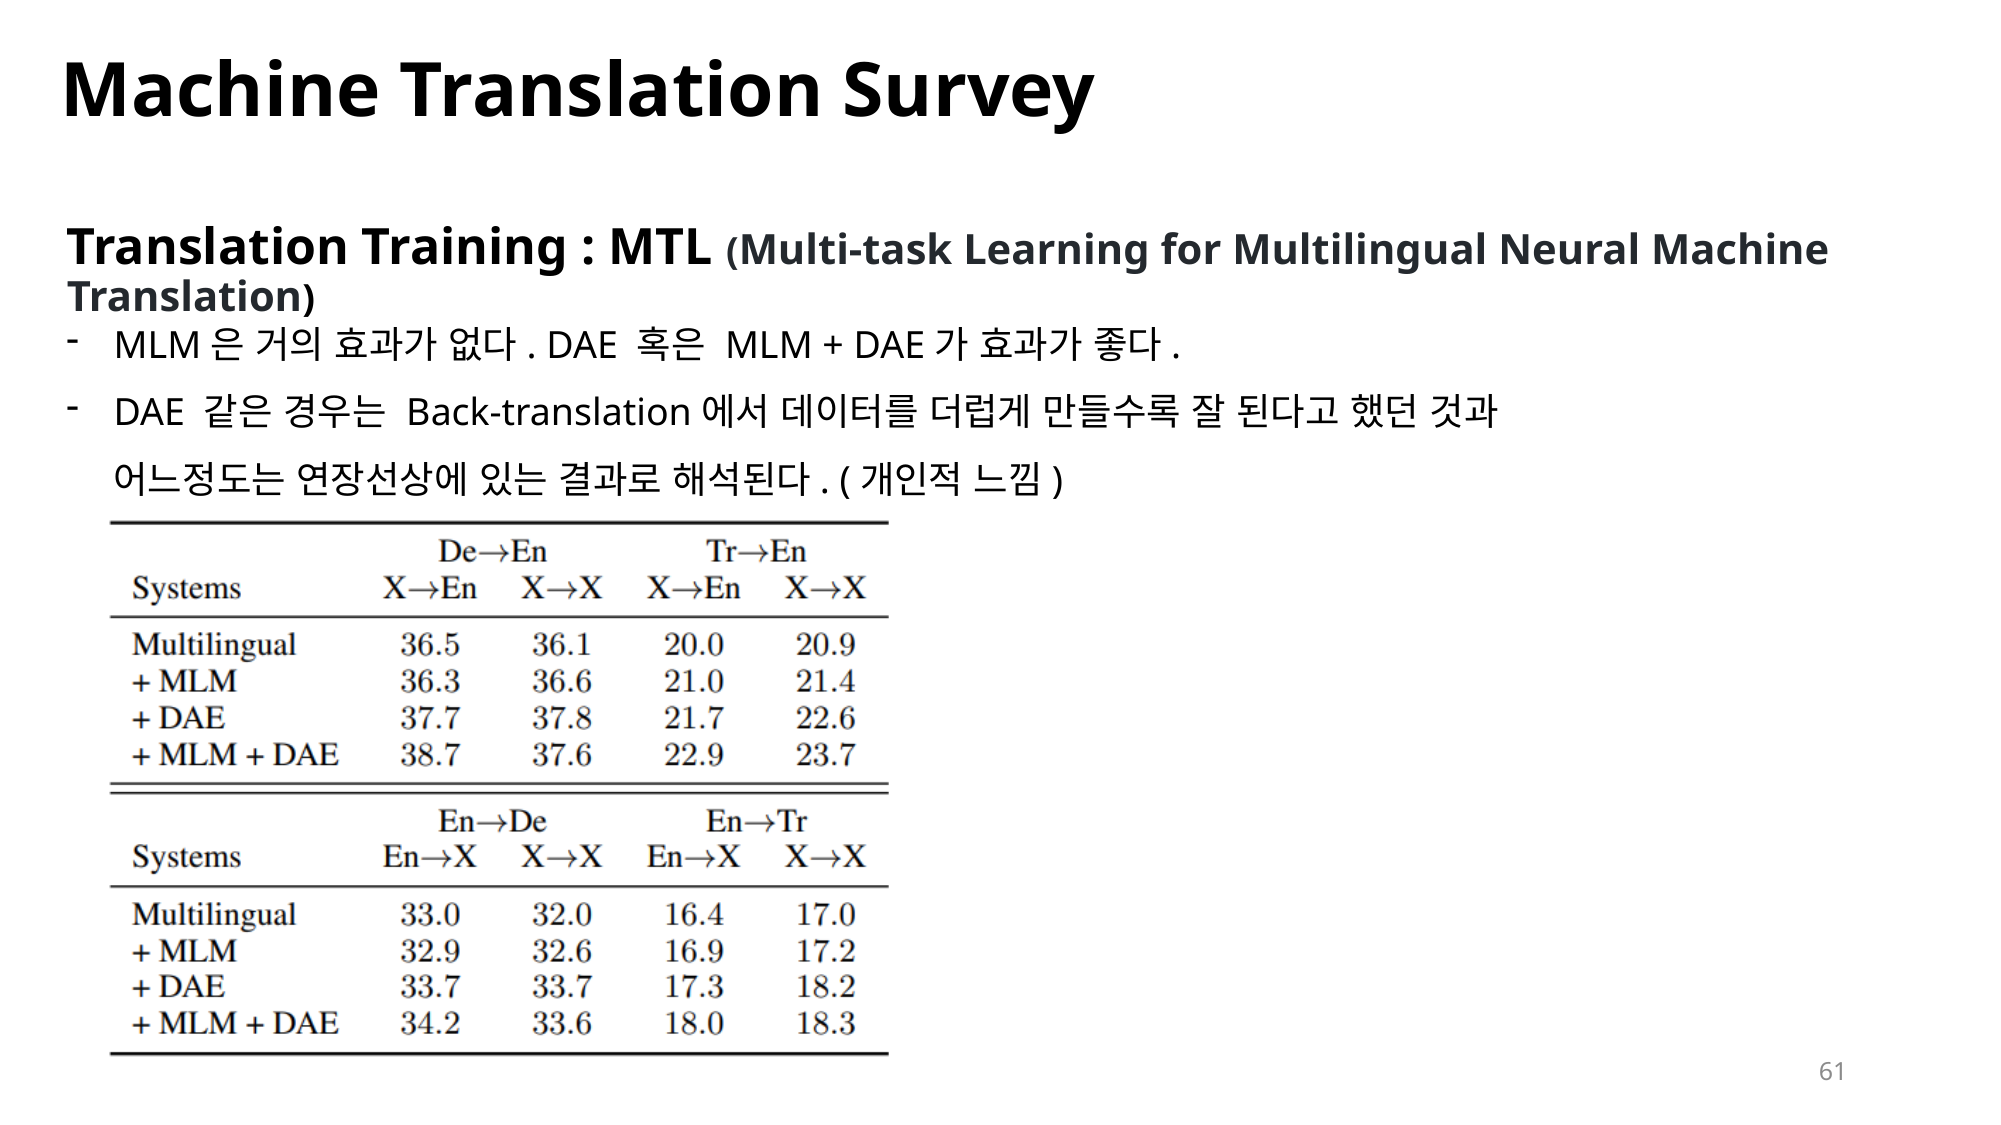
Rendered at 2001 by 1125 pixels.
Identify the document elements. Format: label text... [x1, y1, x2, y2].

title Machine Translation Survey [45, 0, 1271, 141]
slide_number 61 [1412, 1042, 1863, 1103]
text_box MLM은 거의 효과가 없다. DAE 혹은 MLM + DAE가 효과가 좋다. DAE 같은 경우는 Back-translation에서 데이터를 더럽게 만들수록 잘 된다고 했던 것과 어느정도는 연장선상에 있는 결과로 해석된다. (개인적 느낌) [51, 291, 1592, 509]
text_box Translation Training : MTL (Multi-task Learning for Multilingual Neural Machine Translation) [51, 214, 2000, 1125]
picture [94, 501, 913, 1065]
